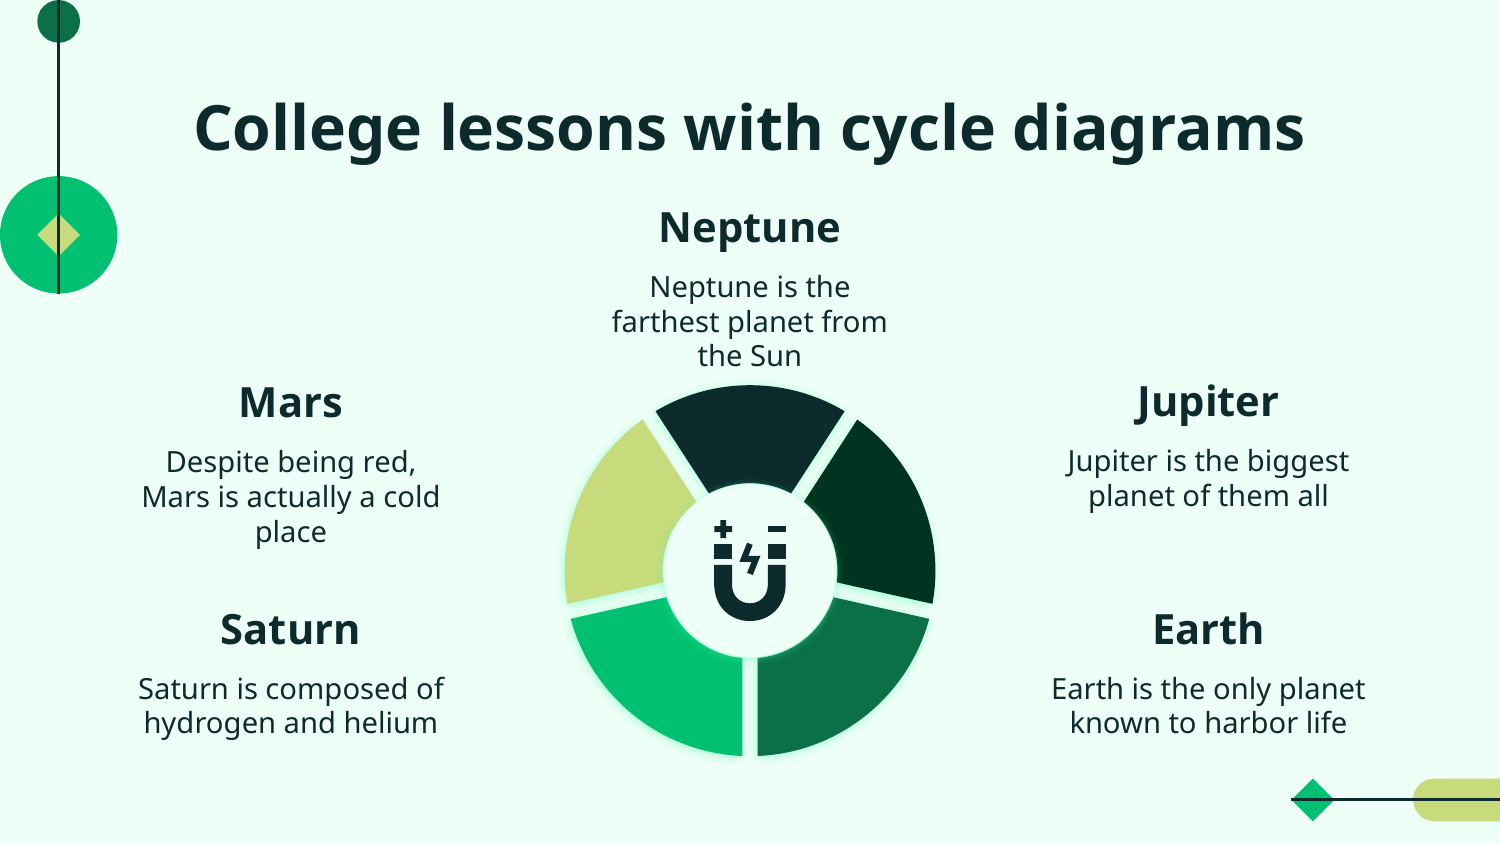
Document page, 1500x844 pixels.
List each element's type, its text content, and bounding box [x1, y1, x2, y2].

text_box [655, 385, 845, 490]
text_box Saturn is composed of hydrogen and helium [118, 668, 465, 756]
text_box [757, 598, 930, 756]
text_box Jupiter [1035, 348, 1382, 440]
text_box Saturn [118, 576, 465, 668]
text_box Neptune is the farthest planet from the Sun [576, 266, 924, 354]
text_box Earth is the only planet known to harbor life [1035, 668, 1382, 756]
title College lessons with cycle diagrams [118, 72, 1382, 167]
text_box [663, 484, 837, 658]
text_box Earth [1035, 576, 1382, 668]
text_box Despite being red, Mars is actually a cold place [118, 441, 465, 530]
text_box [713, 519, 786, 622]
text_box Neptune [576, 174, 924, 266]
text_box Mars [118, 349, 465, 441]
text_box [570, 598, 743, 756]
text_box [806, 419, 936, 604]
text_box Jupiter is the biggest planet of them all [1035, 440, 1382, 528]
text_box [564, 419, 695, 604]
